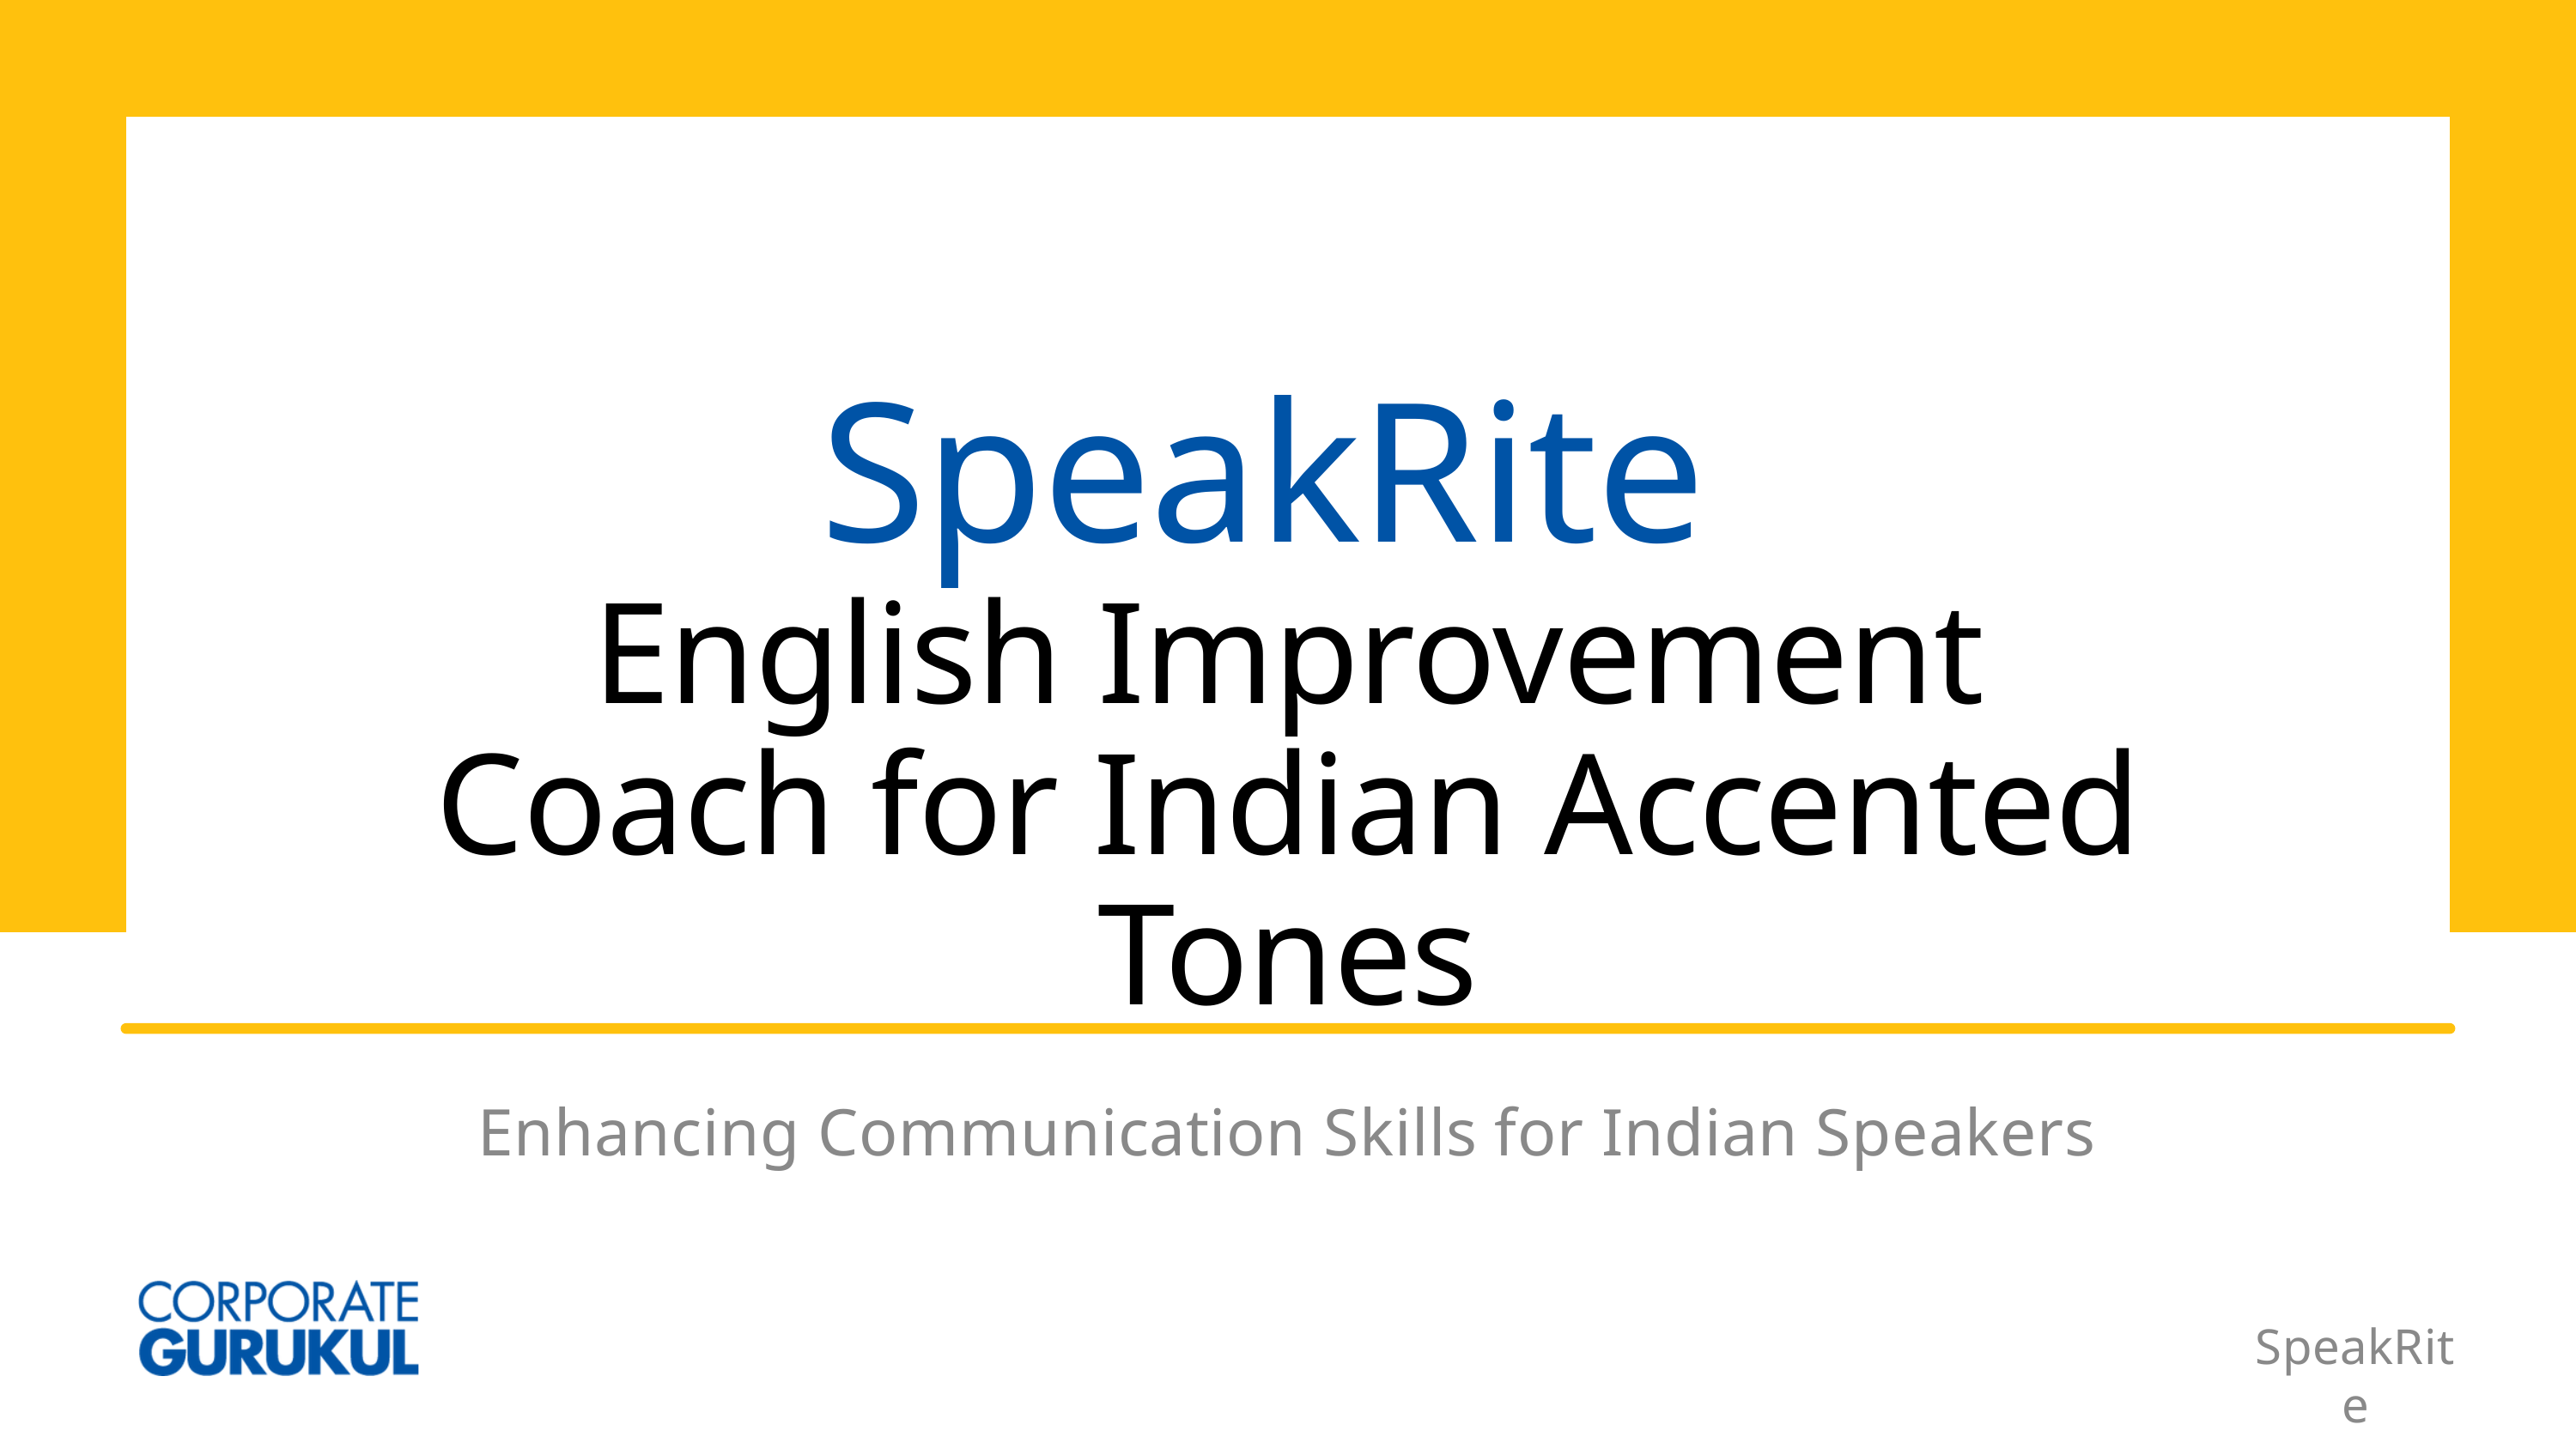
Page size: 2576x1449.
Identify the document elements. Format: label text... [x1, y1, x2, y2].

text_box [125, 116, 2451, 1093]
text_box SpeakRite [2248, 1316, 2463, 1433]
text_box [138, 1280, 419, 1376]
text_box Enhancing Communication Skills for Indian Speakers [334, 1102, 2241, 1168]
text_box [0, 0, 2576, 932]
